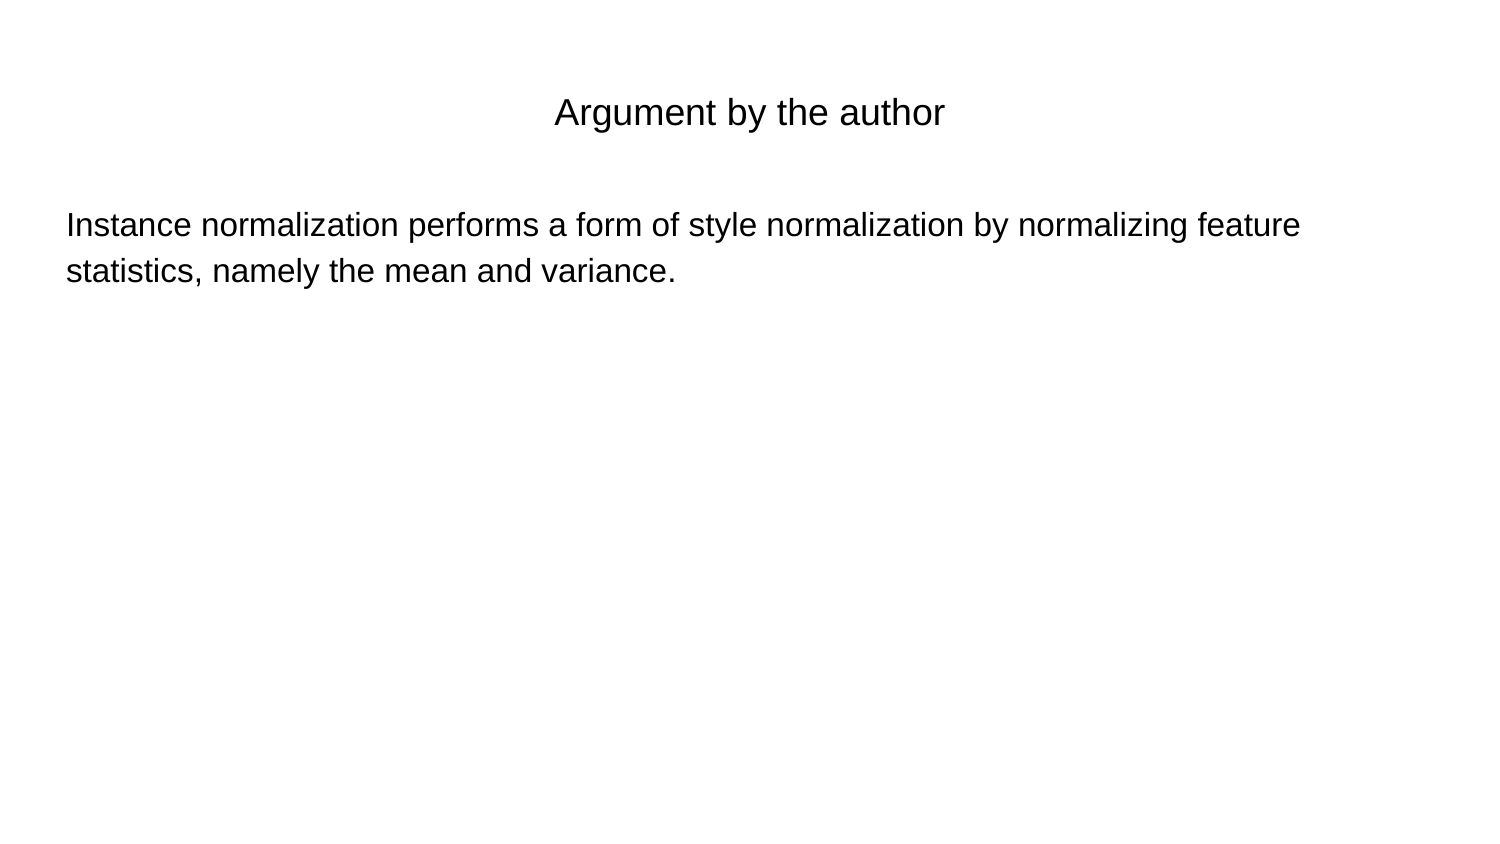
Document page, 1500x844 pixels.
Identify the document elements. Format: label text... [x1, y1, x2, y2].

list Instance normalization performs a form of style normalization by normalizing feature statistics, namely the mean and variance. [51, 182, 1449, 743]
title Argument by the author [51, 72, 1449, 167]
